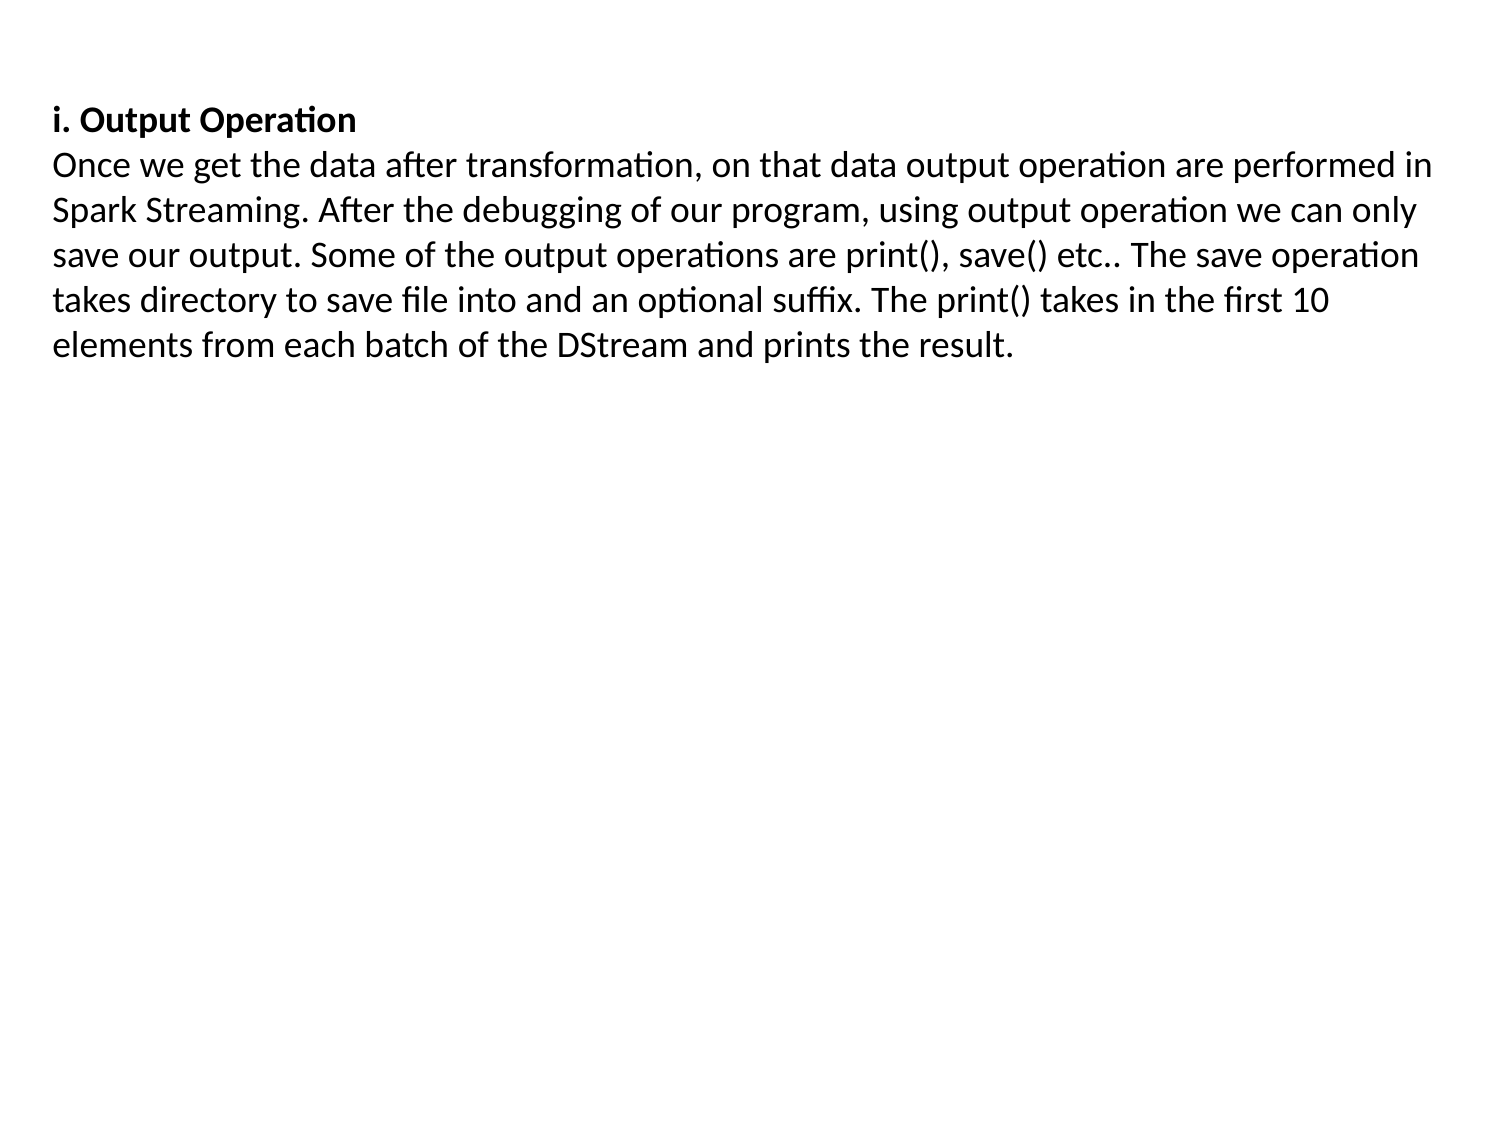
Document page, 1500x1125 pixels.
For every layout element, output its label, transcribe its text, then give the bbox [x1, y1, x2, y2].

text_box i. Output Operation Once we get the data after transformation, on that data output operation are performed in Spark Streaming. After the debugging of our program, using output operation we can only save our output. Some of the output operations are print(), save() etc.. The save operation takes directory to save file into and an optional suffix. The print() takes in the first 10 elements from each batch of the DStream and prints the result. [37, 87, 1463, 373]
